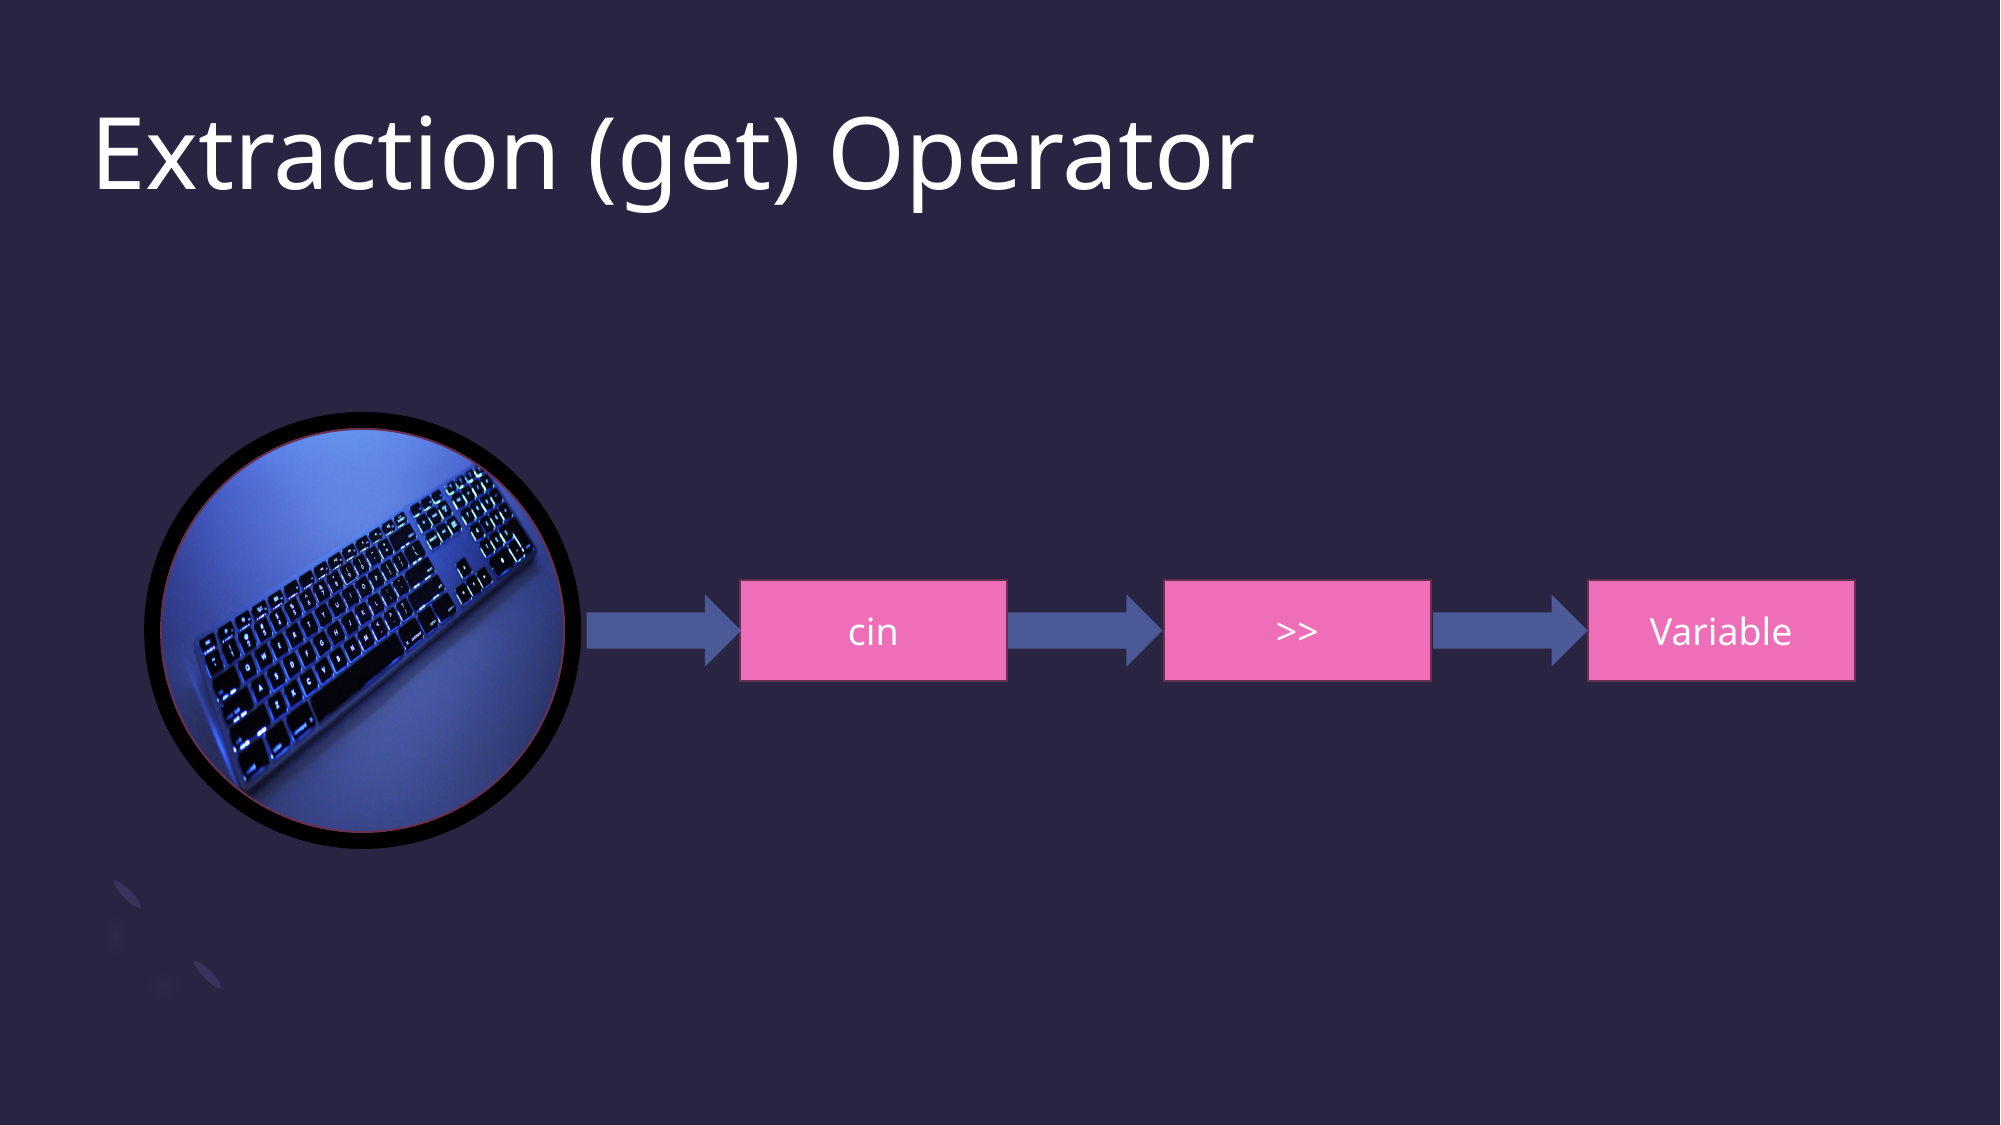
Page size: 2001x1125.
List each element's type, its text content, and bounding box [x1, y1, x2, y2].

text_box Variable [1587, 579, 1856, 682]
text_box [1008, 594, 1163, 667]
title Extraction (get) Operator [90, 90, 1910, 309]
text_box cin [739, 579, 1008, 682]
text_box >> [1163, 579, 1432, 682]
text_box [586, 594, 742, 667]
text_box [145, 412, 581, 848]
text_box [1433, 594, 1588, 667]
